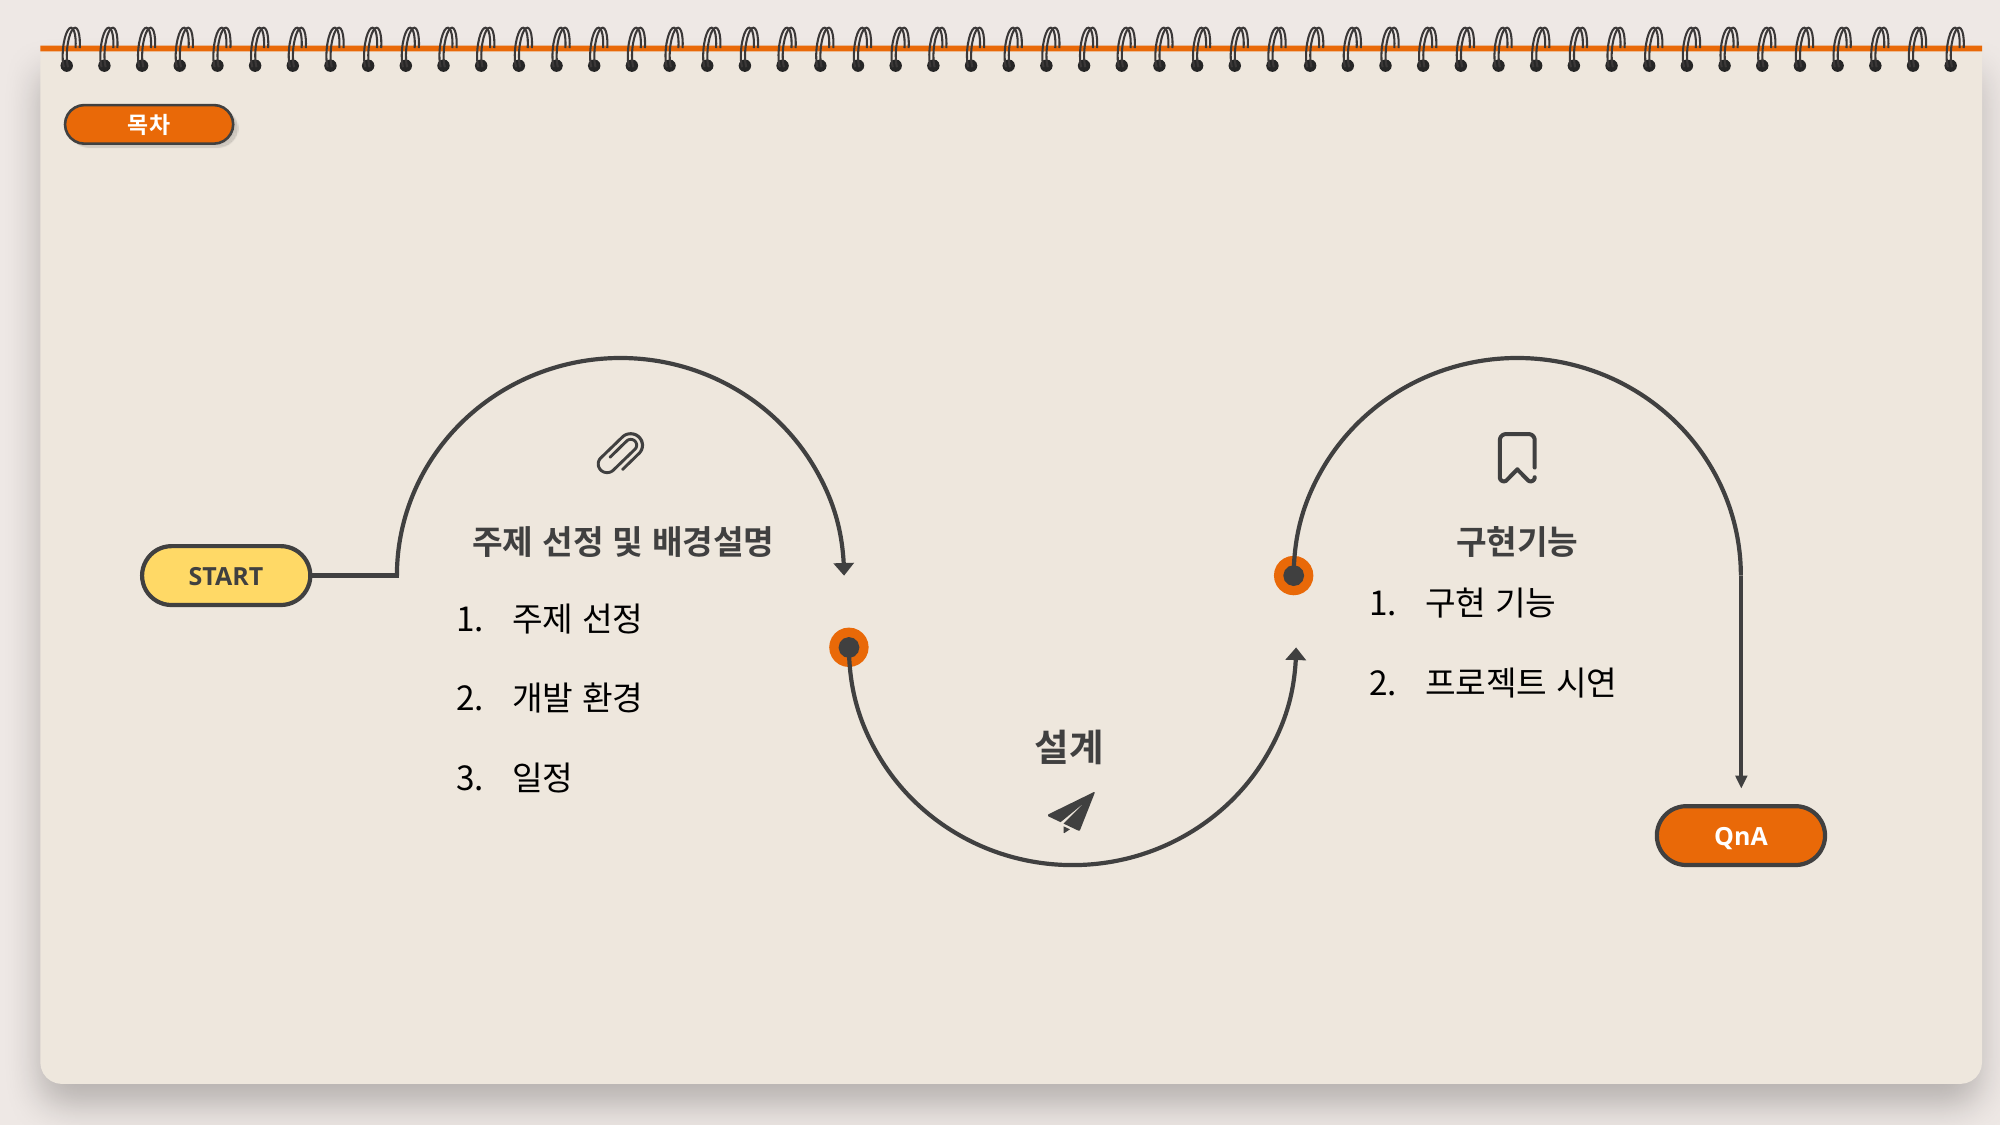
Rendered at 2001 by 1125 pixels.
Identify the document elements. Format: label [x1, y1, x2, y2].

text_box [1273, 357, 1742, 789]
text_box [829, 627, 1297, 866]
text_box [141, 357, 845, 605]
text_box [40, 27, 1983, 1084]
